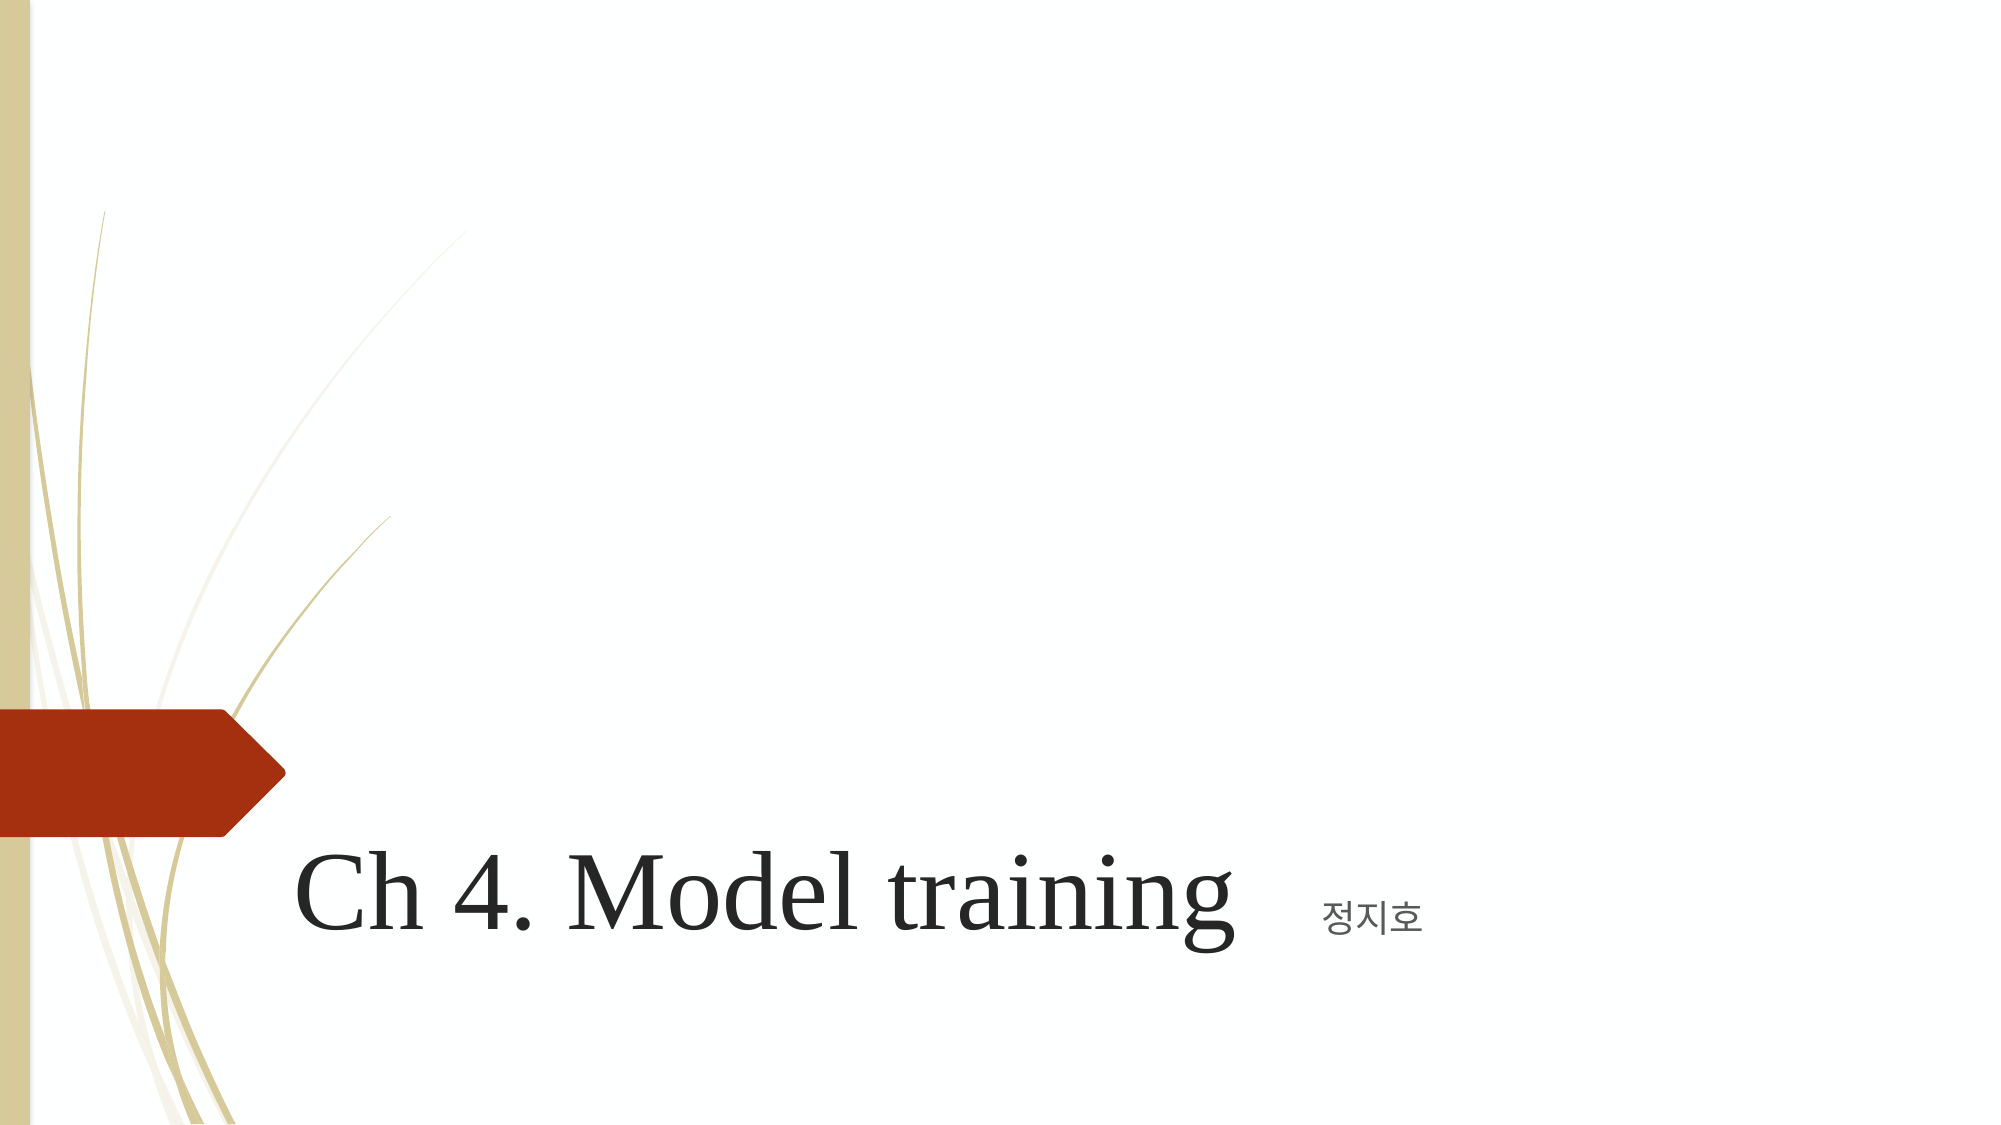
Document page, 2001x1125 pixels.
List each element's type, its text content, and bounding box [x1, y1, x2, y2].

subtitle 정지호 [1306, 742, 1841, 1028]
title Ch 4. Model training [137, 742, 1254, 1028]
